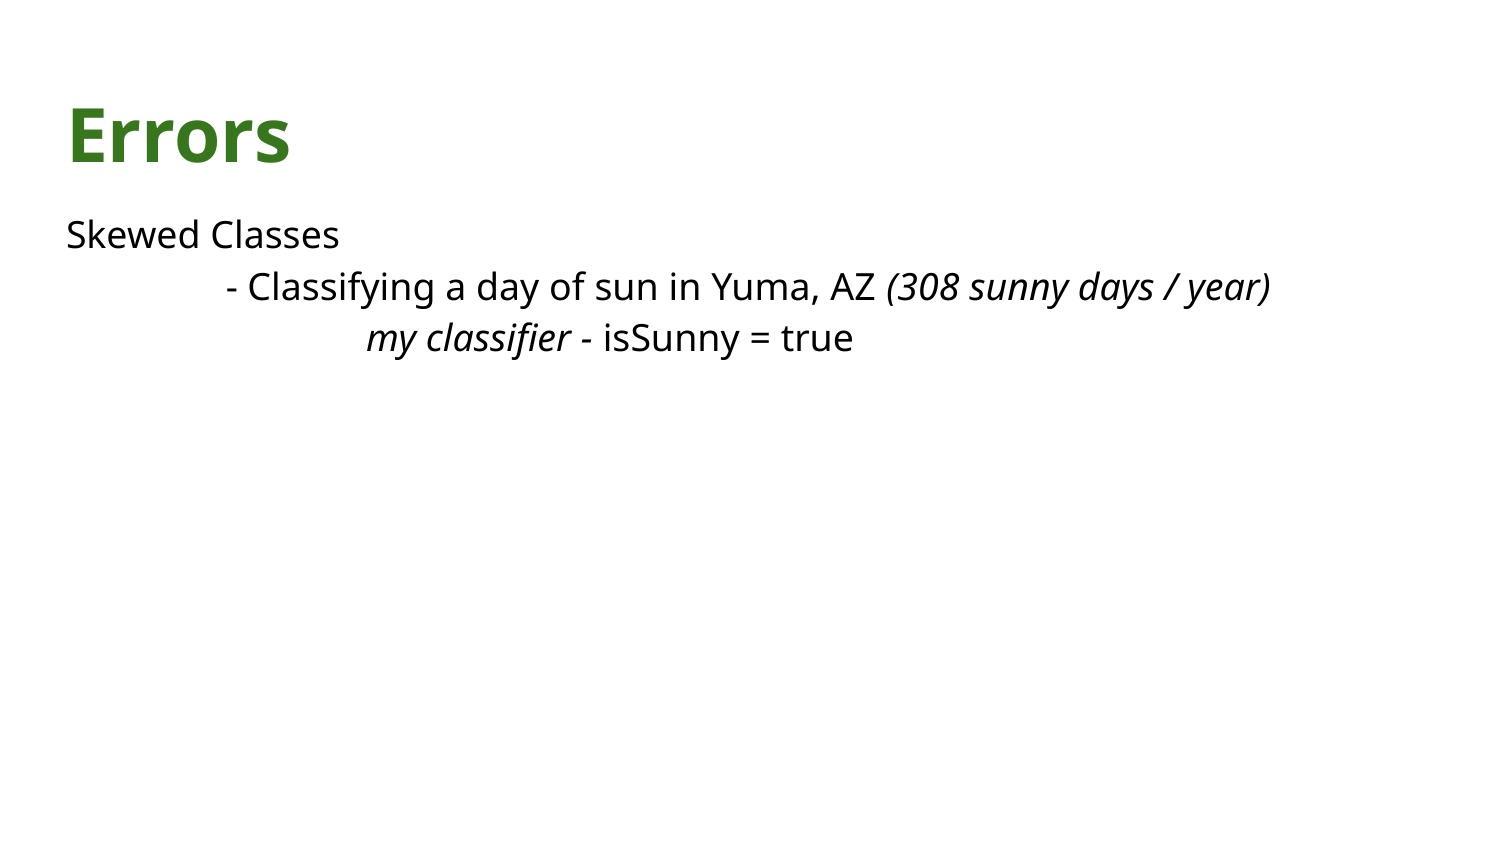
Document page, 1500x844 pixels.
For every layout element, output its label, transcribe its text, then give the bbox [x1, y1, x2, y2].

title Errors [51, 72, 1449, 167]
list Skewed Classes - Classifying a day of sun in Yuma, AZ (308 sunny days / year) my classifier - isSunny = true [51, 189, 1449, 750]
